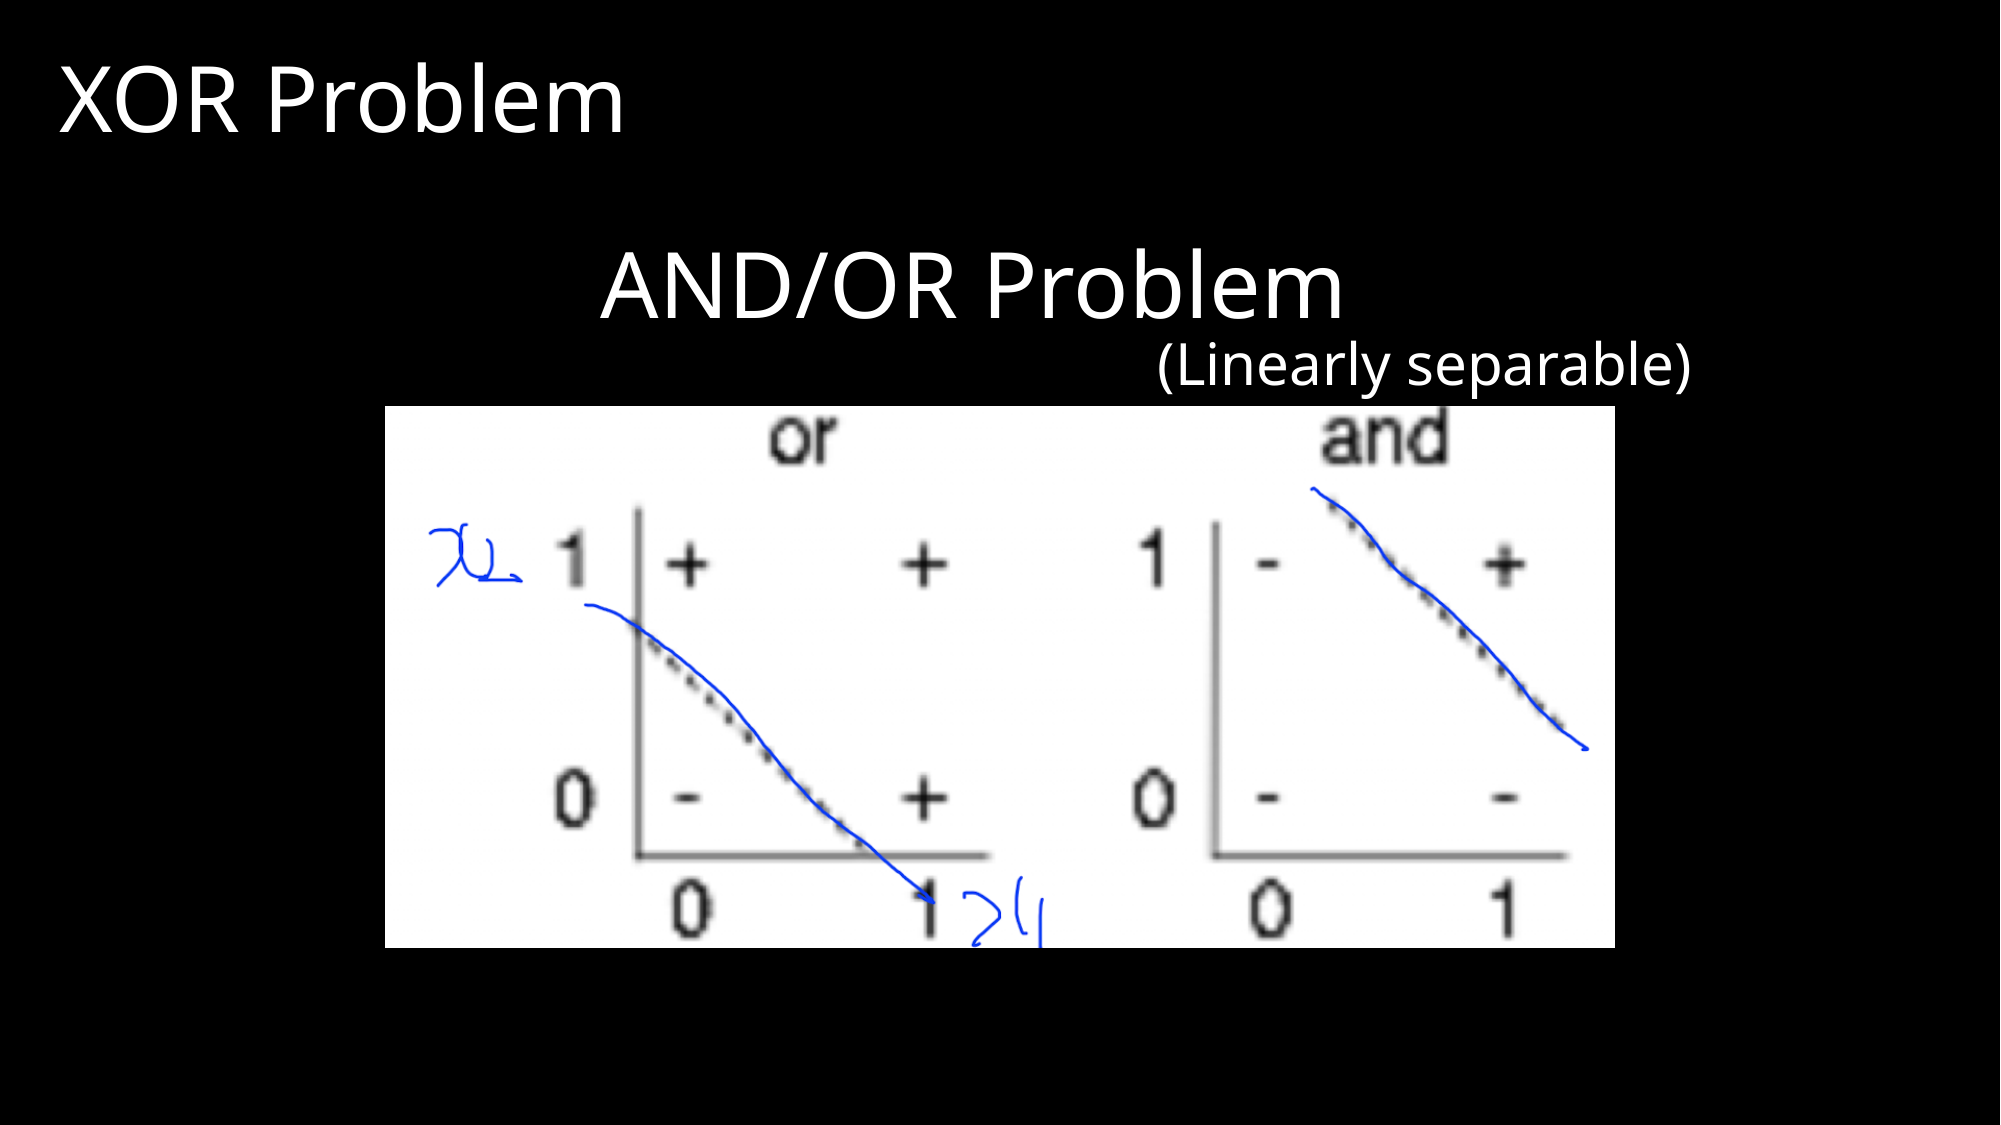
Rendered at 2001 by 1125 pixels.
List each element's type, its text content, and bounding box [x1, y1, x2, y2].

text_box (Linearly separable) [1143, 320, 1775, 405]
text_box XOR Problem [44, 33, 700, 159]
picture [385, 405, 1615, 948]
text_box AND/OR Problem [585, 219, 1415, 345]
